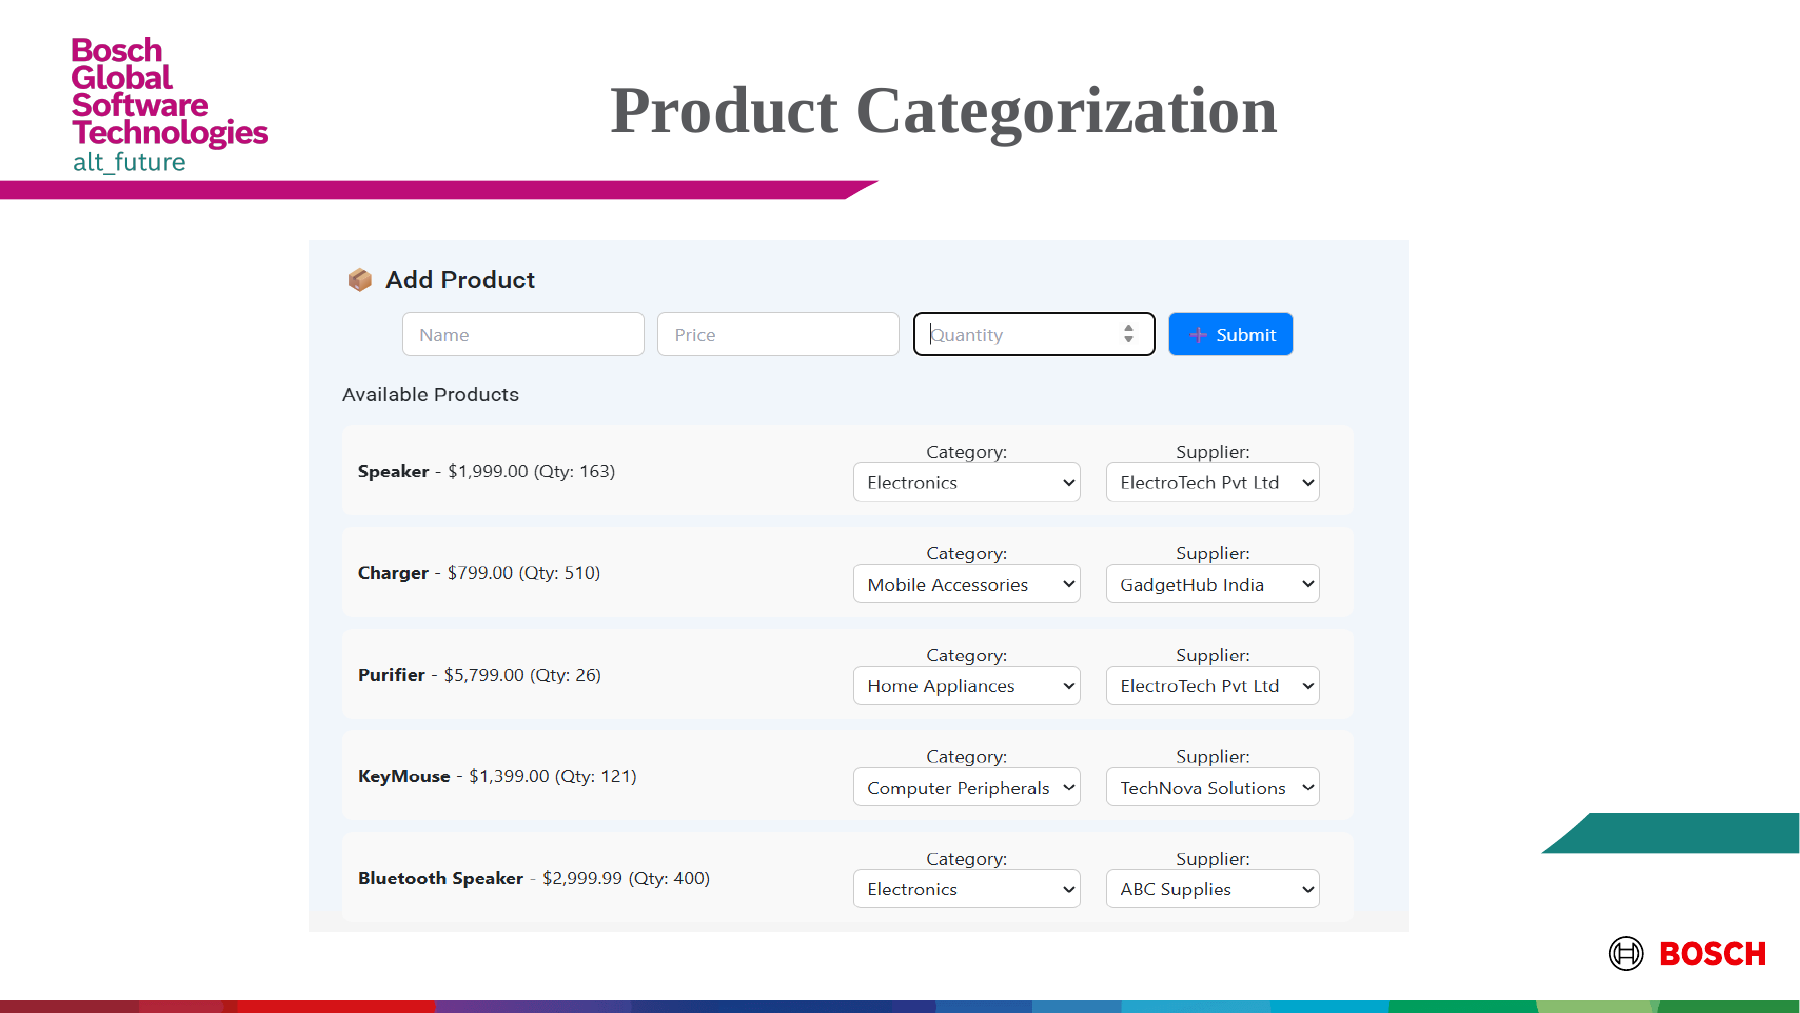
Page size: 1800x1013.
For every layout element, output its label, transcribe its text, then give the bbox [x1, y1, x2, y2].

text_box Product Categorization [595, 58, 1496, 154]
picture [1388, 1000, 1800, 1013]
picture [0, 1000, 1270, 1013]
picture [309, 240, 1409, 932]
picture [72, 37, 268, 175]
text_box [0, 180, 880, 200]
text_box [1540, 813, 1800, 854]
